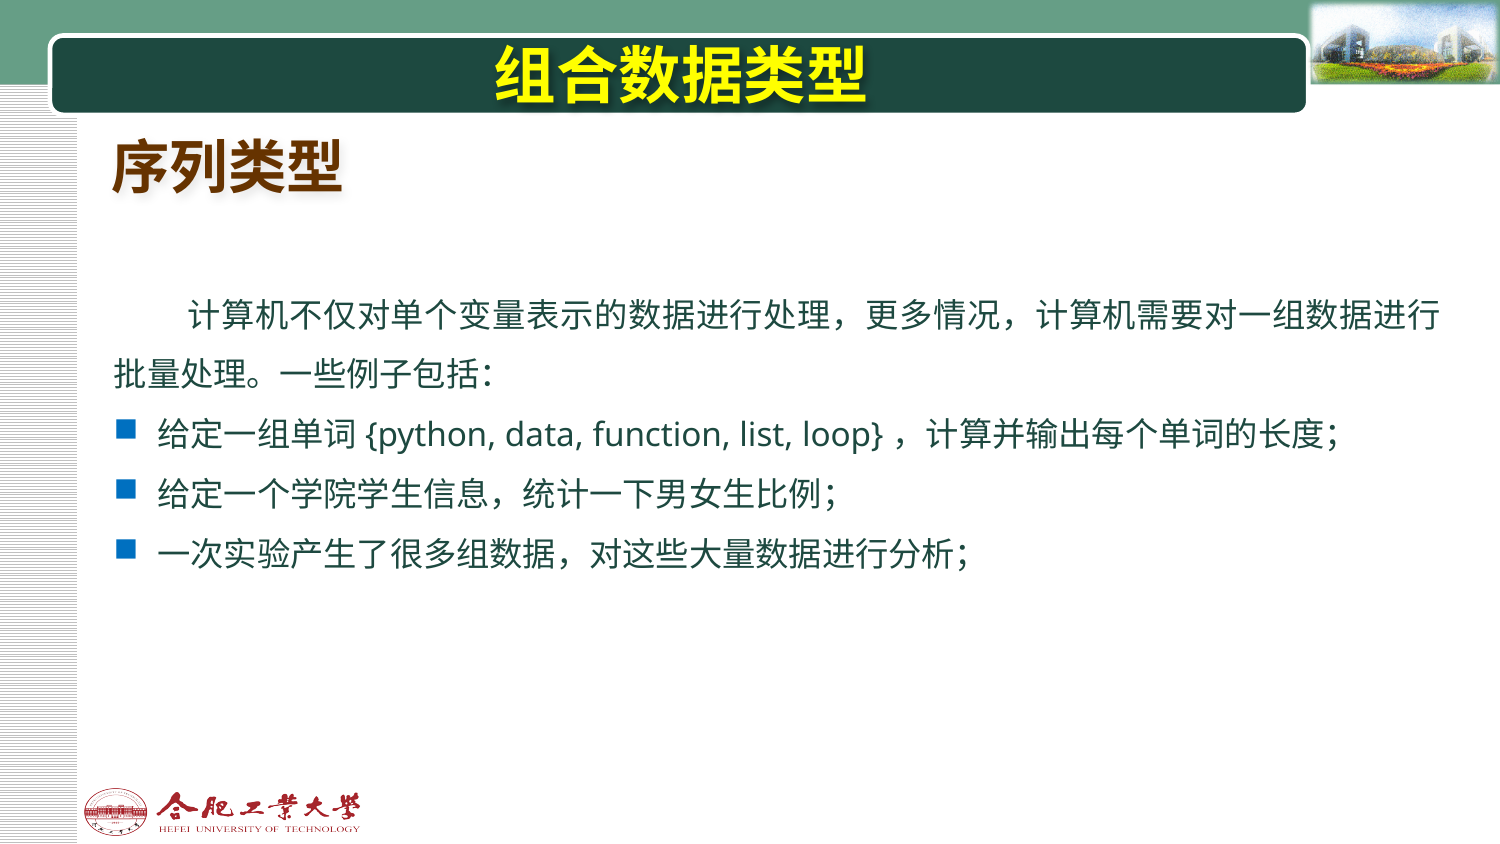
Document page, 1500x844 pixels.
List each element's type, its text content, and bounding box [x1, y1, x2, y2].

title 组合数据类型 [75, 39, 1288, 109]
text_box 序列类型 [96, 123, 421, 208]
picture [1313, 6, 1495, 79]
picture [78, 785, 372, 841]
text_box 计算机不仅对单个变量表示的数据进行处理，更多情况，计算机需要对一组数据进行批量处理。一些例子包括： 给定一组单词{python, data, function, list, loop}，计算并输出每个单词的长度； 给定一个学院学生信息，统计一下男女生比例； 一次实验产生了很多组数据，对这些大量数据进行分析； [99, 266, 1458, 581]
